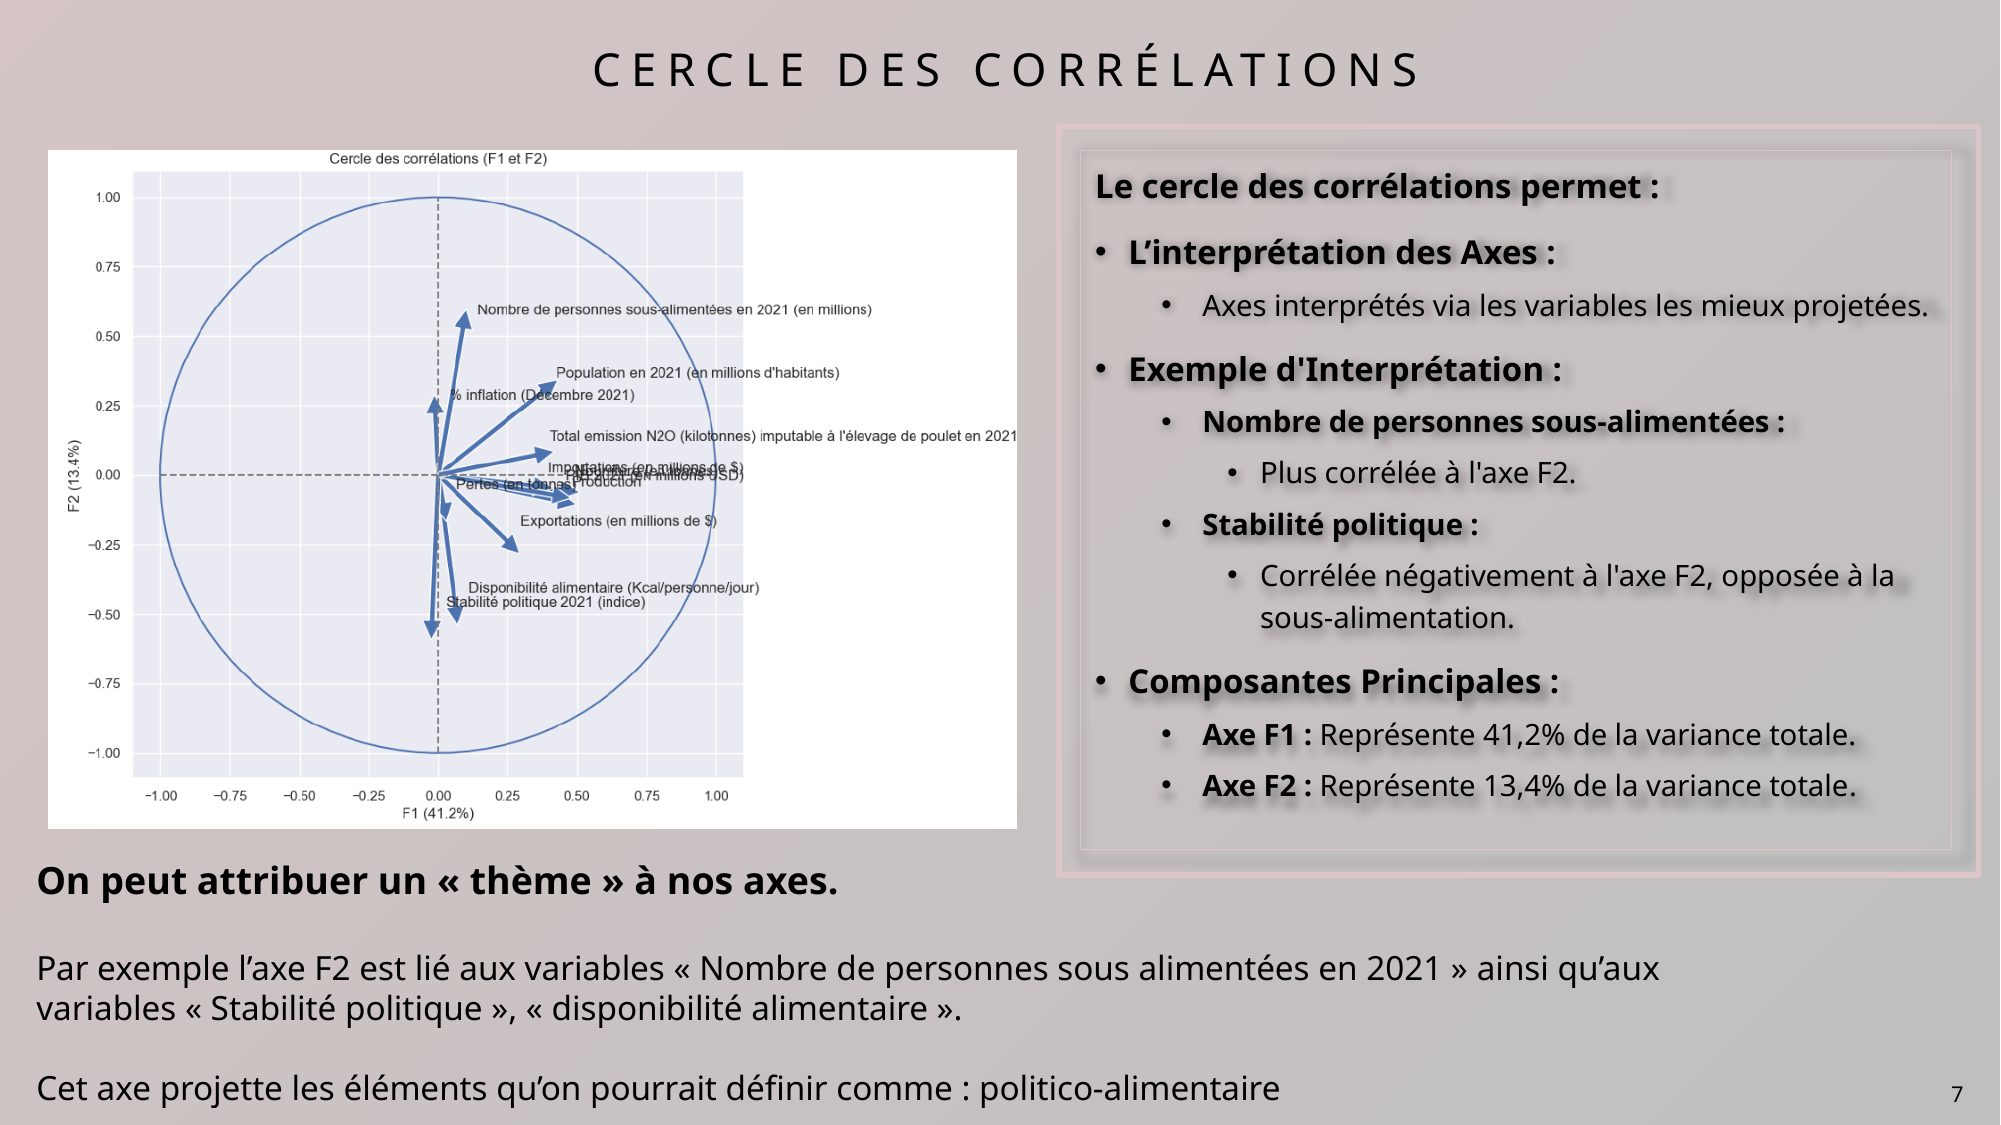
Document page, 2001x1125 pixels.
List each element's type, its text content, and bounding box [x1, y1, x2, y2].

slide_number 7 [1877, 1065, 1979, 1125]
text_box On peut attribuer un « thème » à nos axes. Par exemple l’axe F2 est lié aux variables « Nombre de personnes sous alimentées en 2021 » ainsi qu’aux variables « Stabilité politique », « disponibilité alimentaire ». Cet axe projette les éléments qu’on pourrait définir comme : politico-alimentaire [21, 849, 1833, 1125]
picture [48, 150, 1017, 829]
text_box [1058, 126, 1980, 876]
title Cercle des corrélations [489, 22, 1545, 104]
